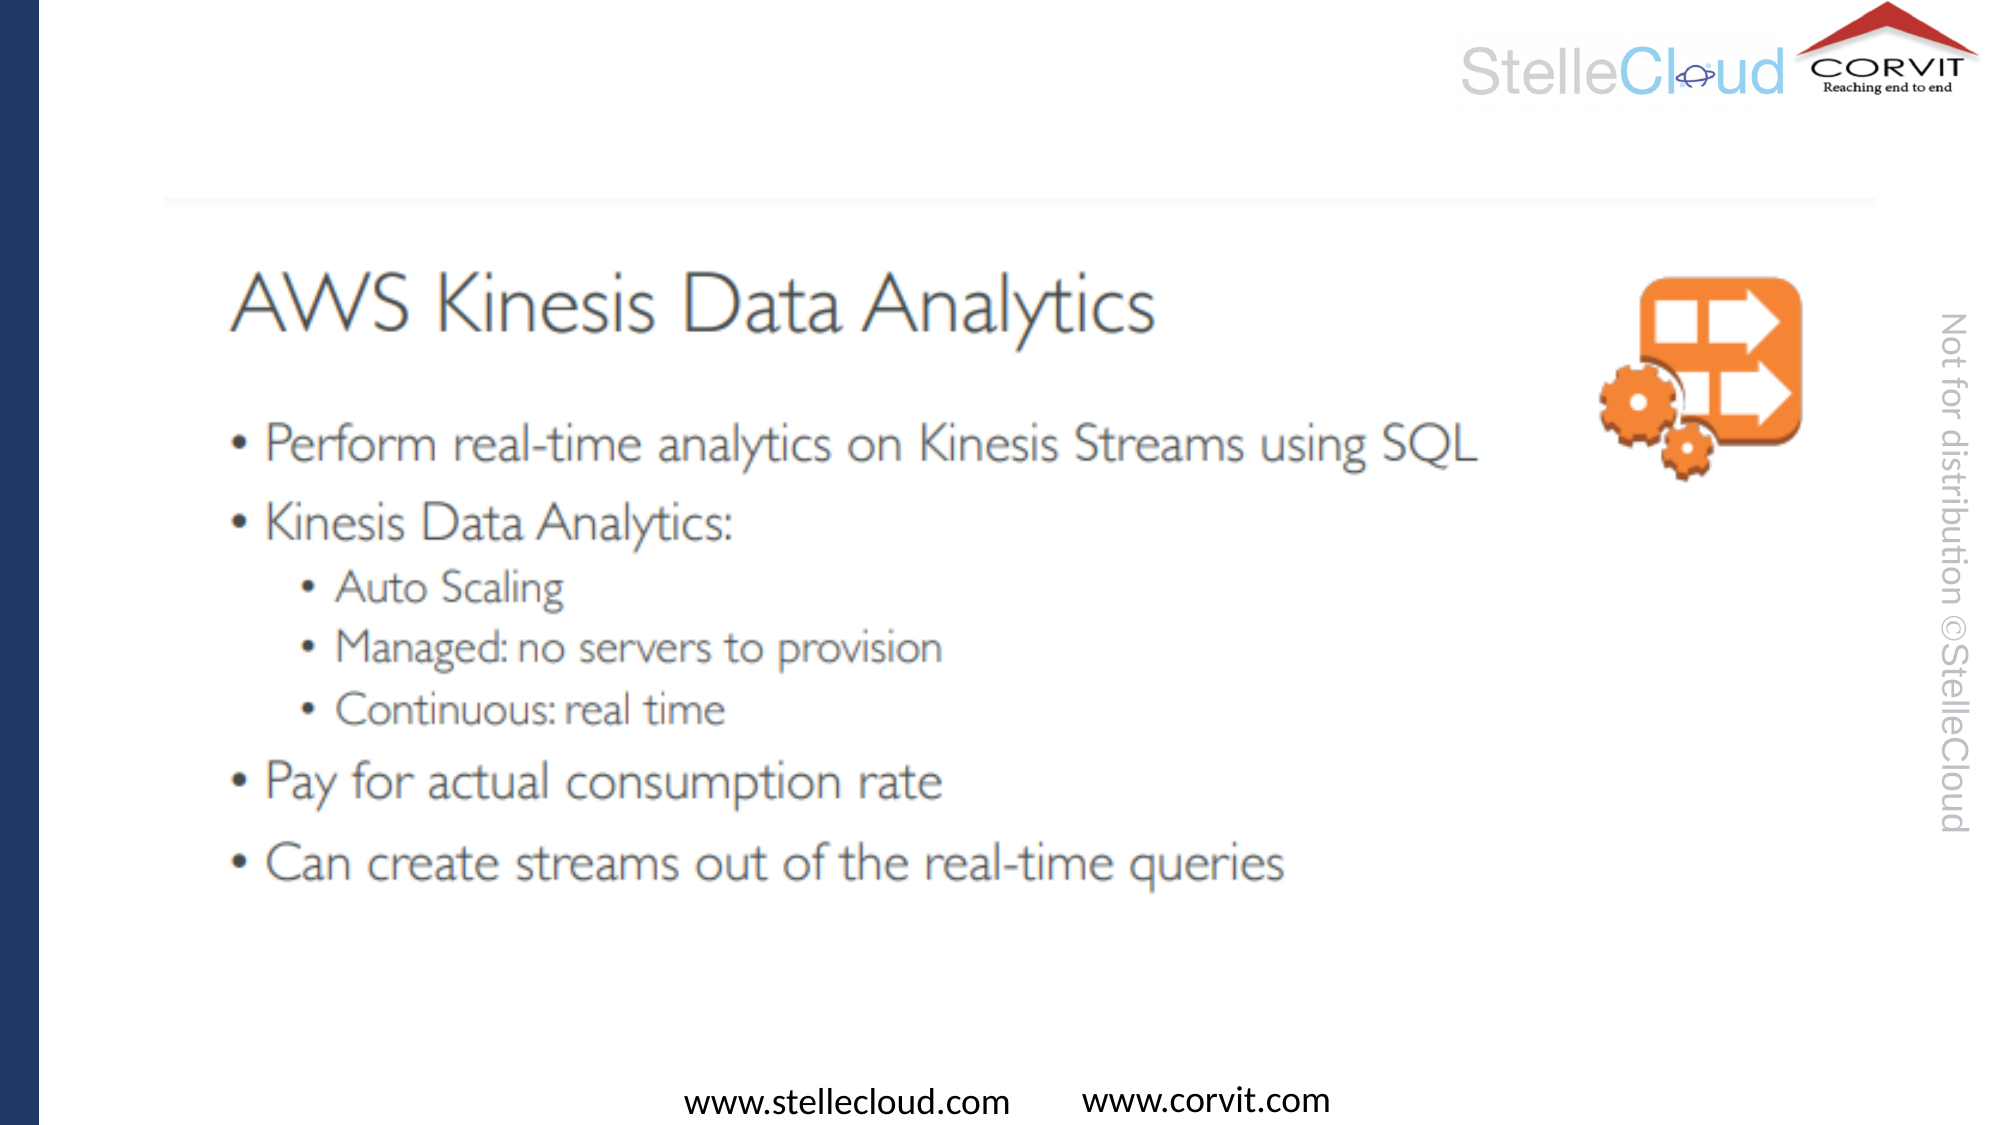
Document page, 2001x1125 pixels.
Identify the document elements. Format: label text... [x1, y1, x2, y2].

text_box www.stellecloud.com [669, 1069, 1027, 1125]
picture [1455, 0, 1988, 111]
text_box www.corvit.com [1067, 1067, 1347, 1125]
text_box Not for distribution ⒸStelleCloud [1927, 297, 1988, 1125]
picture [165, 198, 1875, 945]
